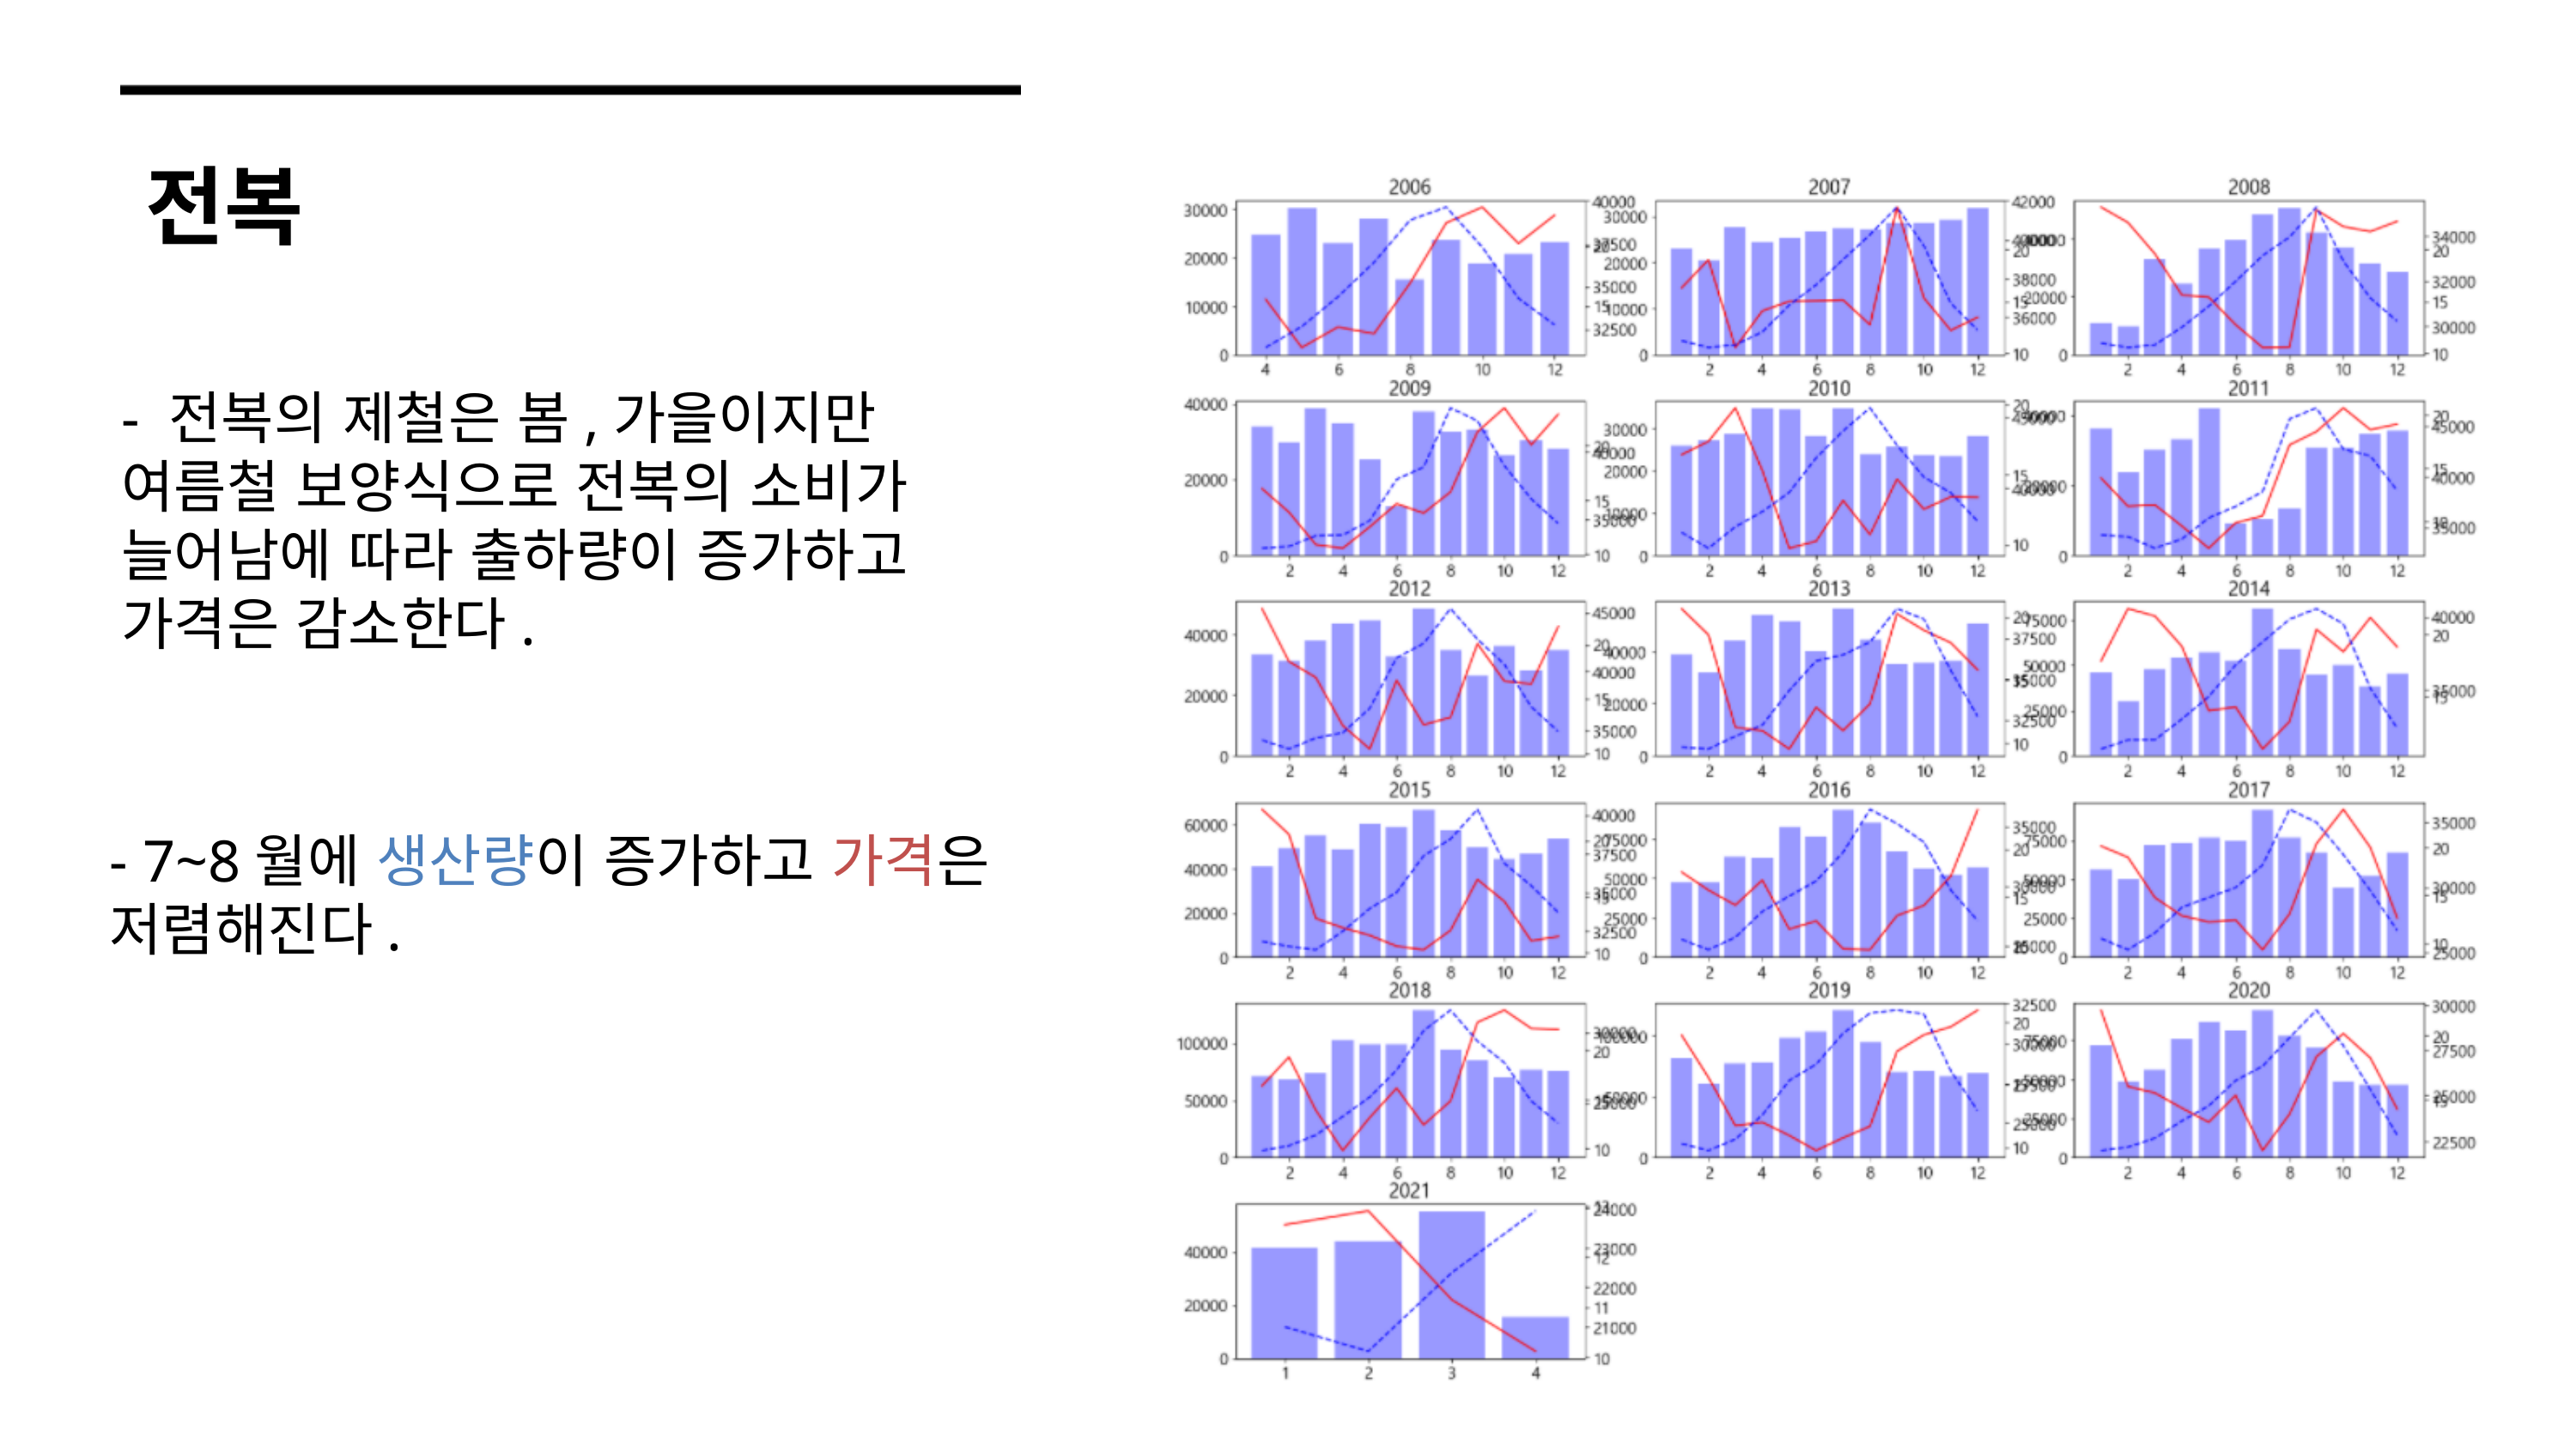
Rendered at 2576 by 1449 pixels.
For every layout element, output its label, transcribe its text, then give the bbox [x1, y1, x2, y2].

text_box - 7~8월에 생산량이 증가하고 가격은 저렴해진다. [96, 799, 1021, 987]
text_box 전복 [132, 166, 483, 242]
text_box - 전복의 제철은 봄,가을이지만 여름철 보양식으로 전복의 소비가 늘어남에 따라 출하량이 증가하고 가격은 감소한다. [108, 425, 1033, 614]
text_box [120, 71, 1022, 109]
picture [1170, 166, 2510, 1394]
